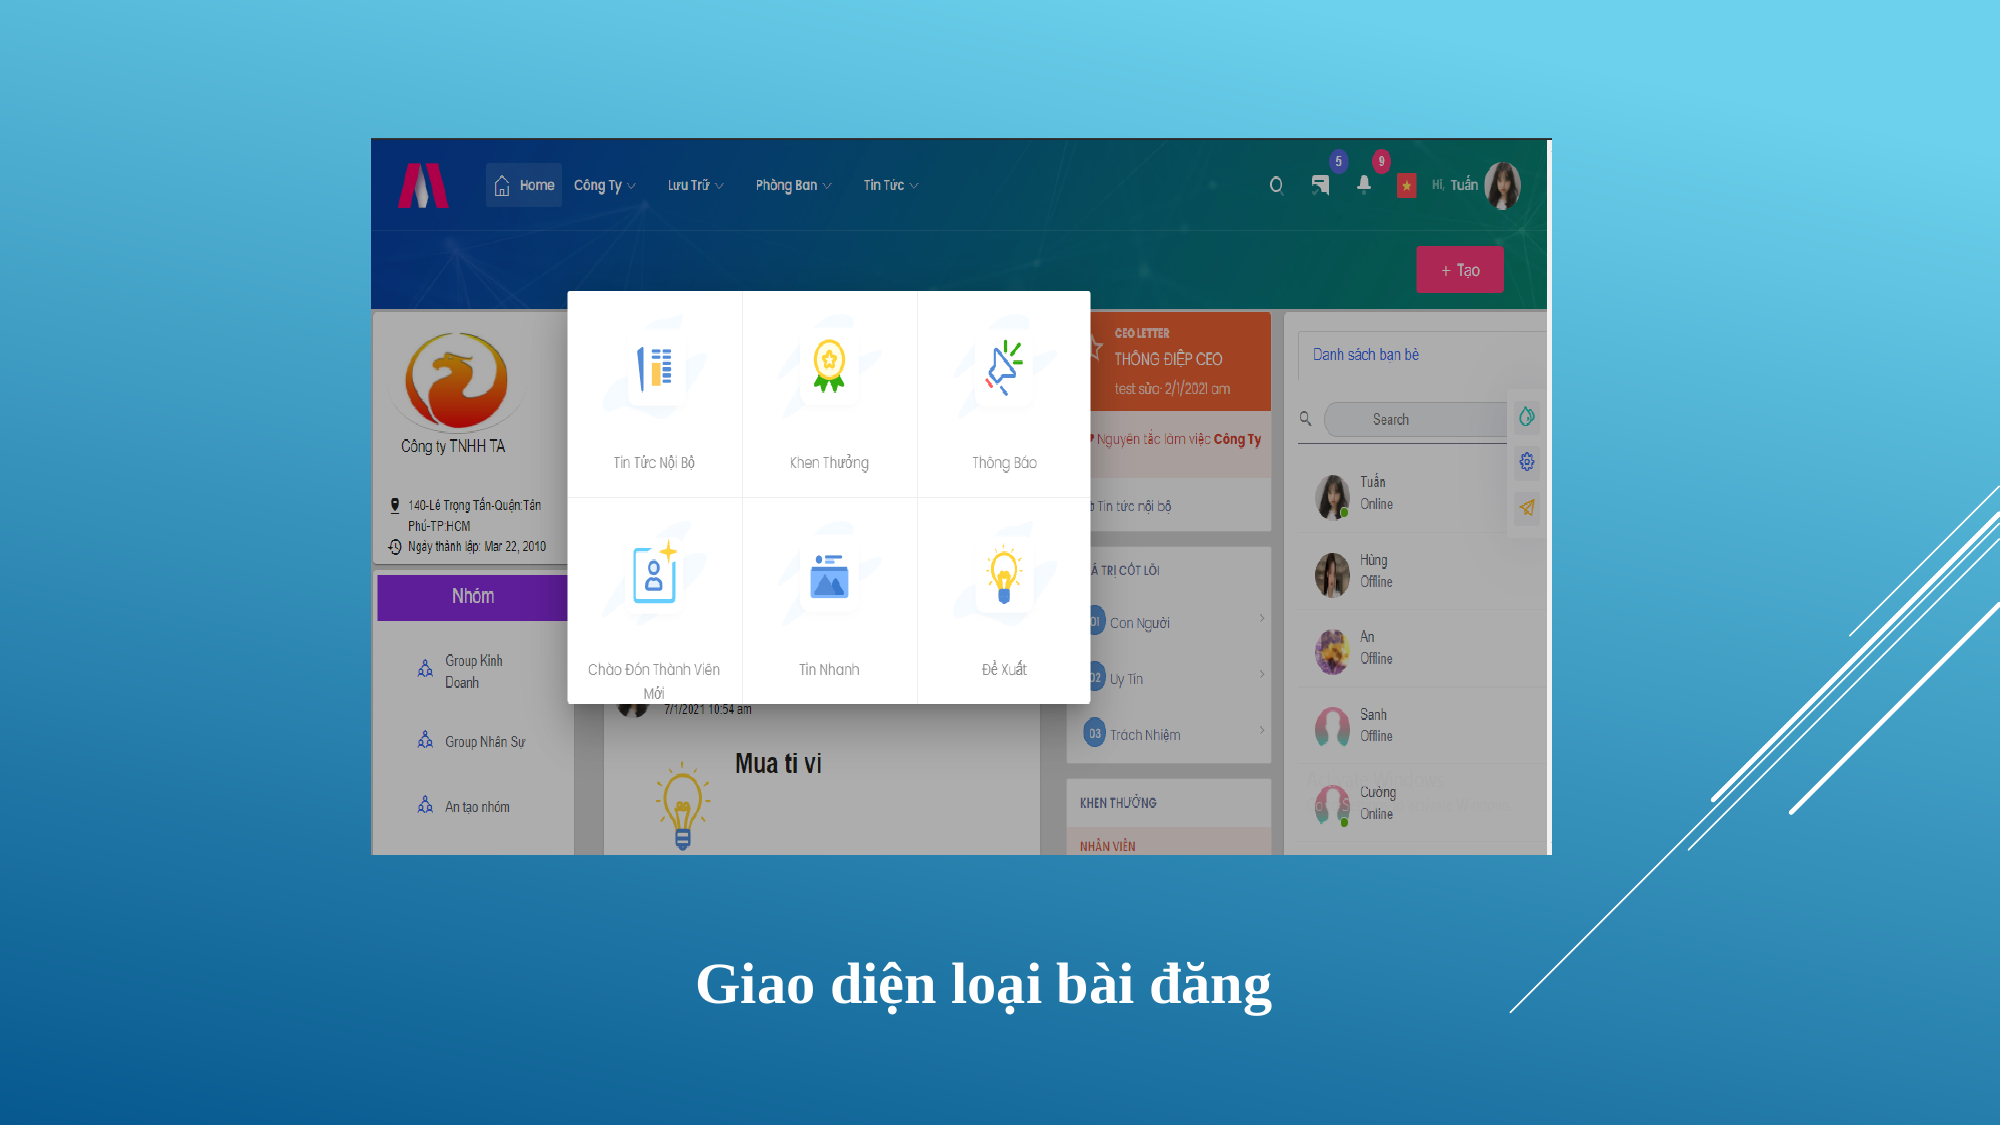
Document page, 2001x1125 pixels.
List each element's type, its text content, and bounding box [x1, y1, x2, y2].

text_box Giao diện loại bài đăng [309, 937, 1659, 1023]
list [371, 137, 1552, 855]
